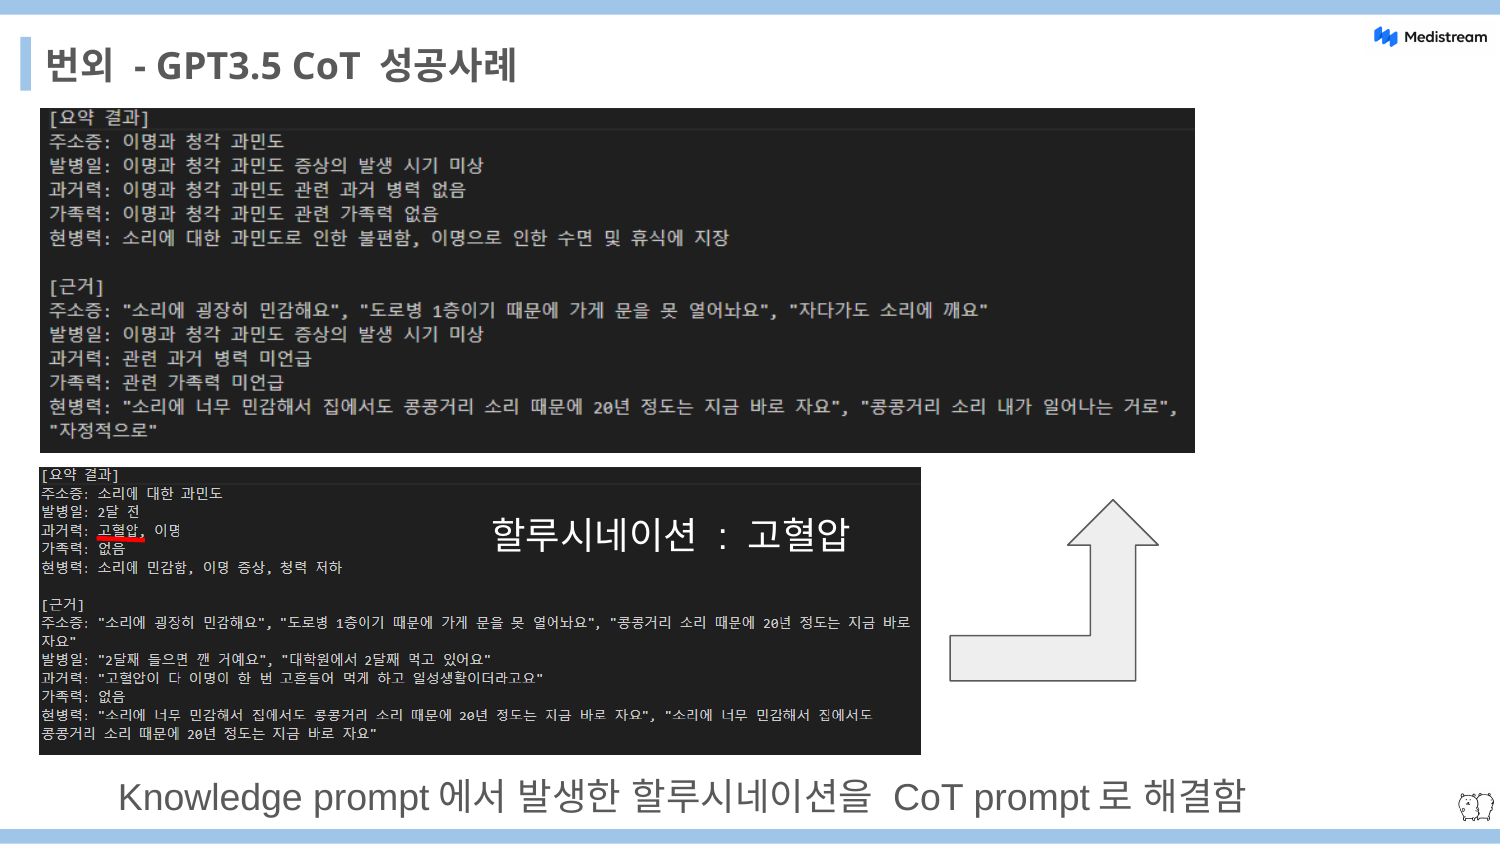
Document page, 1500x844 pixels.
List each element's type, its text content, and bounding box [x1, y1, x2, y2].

text_box [950, 499, 1159, 681]
text_box 번외 - GPT3.5 CoT 성공사례 [30, 27, 1297, 109]
picture [1363, 18, 1496, 58]
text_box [96, 537, 146, 541]
text_box Knowledge prompt에서 발생한 할루시네이션을 CoT prompt로 해결함 [102, 757, 1406, 839]
picture [39, 467, 921, 755]
picture [1457, 786, 1496, 825]
picture [40, 108, 1195, 453]
text_box [0, 829, 1500, 844]
text_box [20, 36, 30, 91]
text_box [0, 0, 1500, 15]
